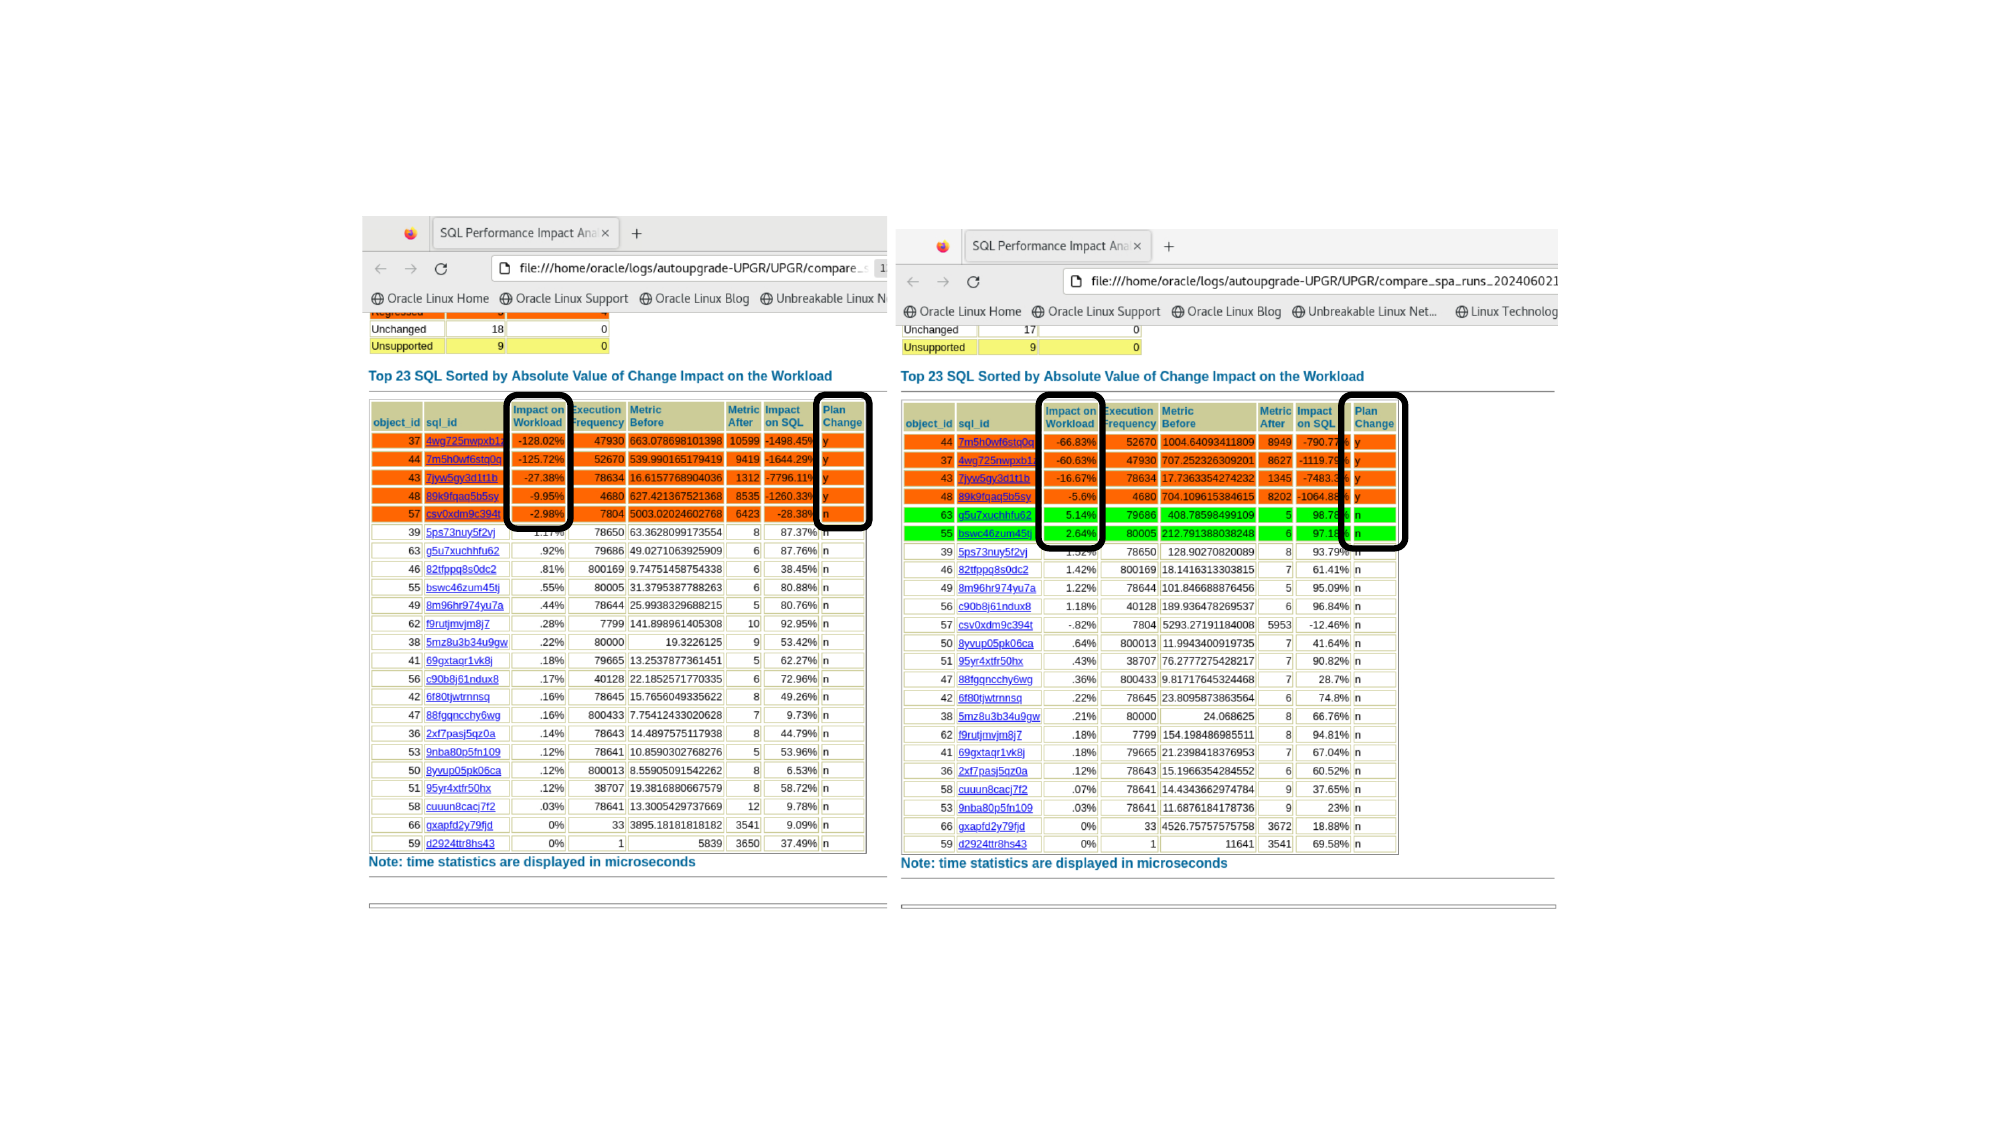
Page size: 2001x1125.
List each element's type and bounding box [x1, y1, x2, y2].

picture [361, 215, 888, 909]
picture [894, 228, 1559, 922]
